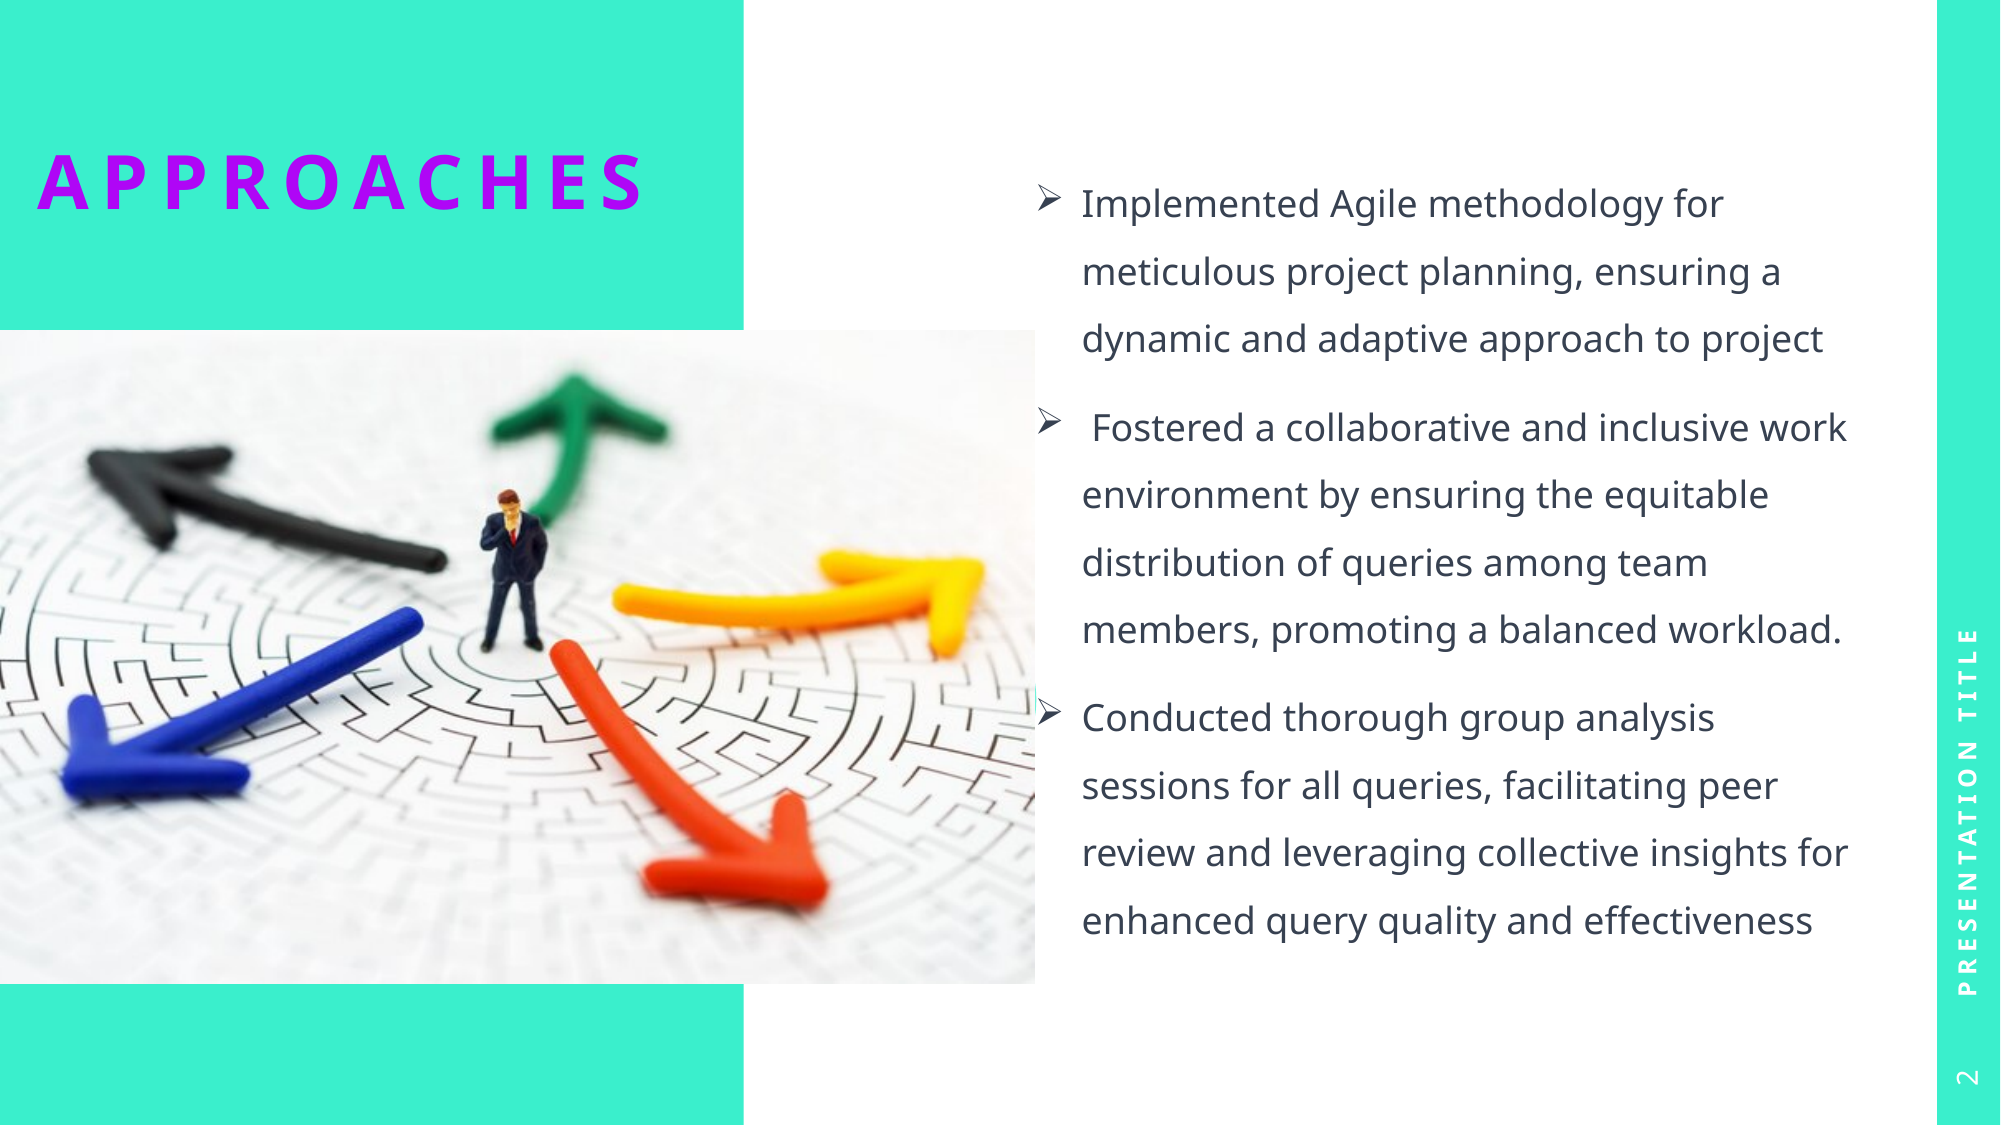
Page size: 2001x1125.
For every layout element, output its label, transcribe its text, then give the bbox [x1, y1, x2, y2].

list Implemented Agile methodology for meticulous project planning, ensuring a dynamic and adaptive approach to project Fostered a collaborative and inclusive work environment by ensuring the equitable distribution of queries among team members, promoting a balanced workload. Conducted thorough group analysis sessions for all queries, facilitating peer review and leveraging collective insights for enhanced query quality and effectiveness [1034, 157, 1863, 981]
picture [0, 330, 1035, 984]
footer Presentation Title [1937, 0, 2000, 1032]
slide_number 2 [1937, 1032, 2000, 1125]
title Approaches [37, 145, 1848, 330]
